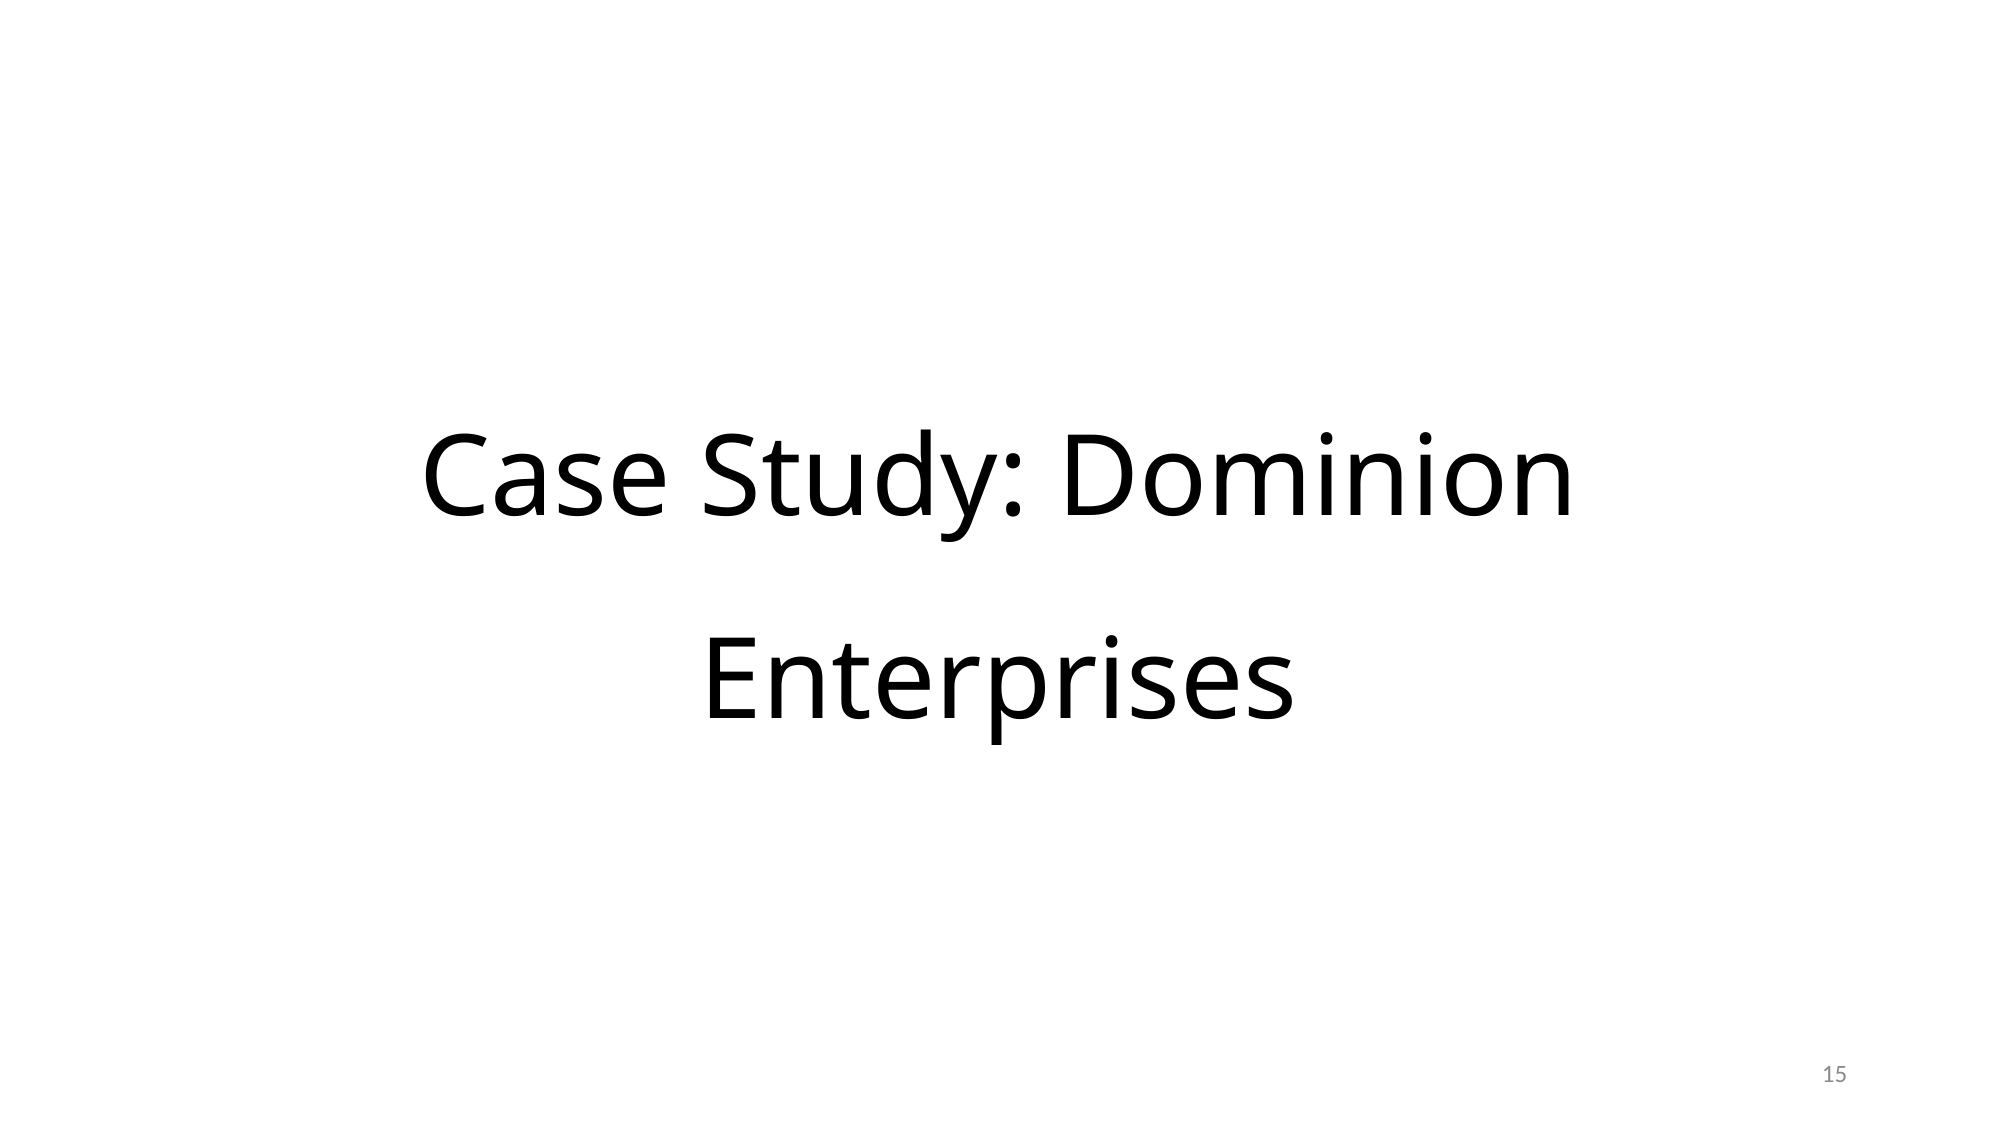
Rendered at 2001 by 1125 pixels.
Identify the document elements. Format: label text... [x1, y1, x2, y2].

title Case Study: Dominion Enterprises [136, 280, 1862, 749]
slide_number 15 [1412, 1042, 1863, 1103]
